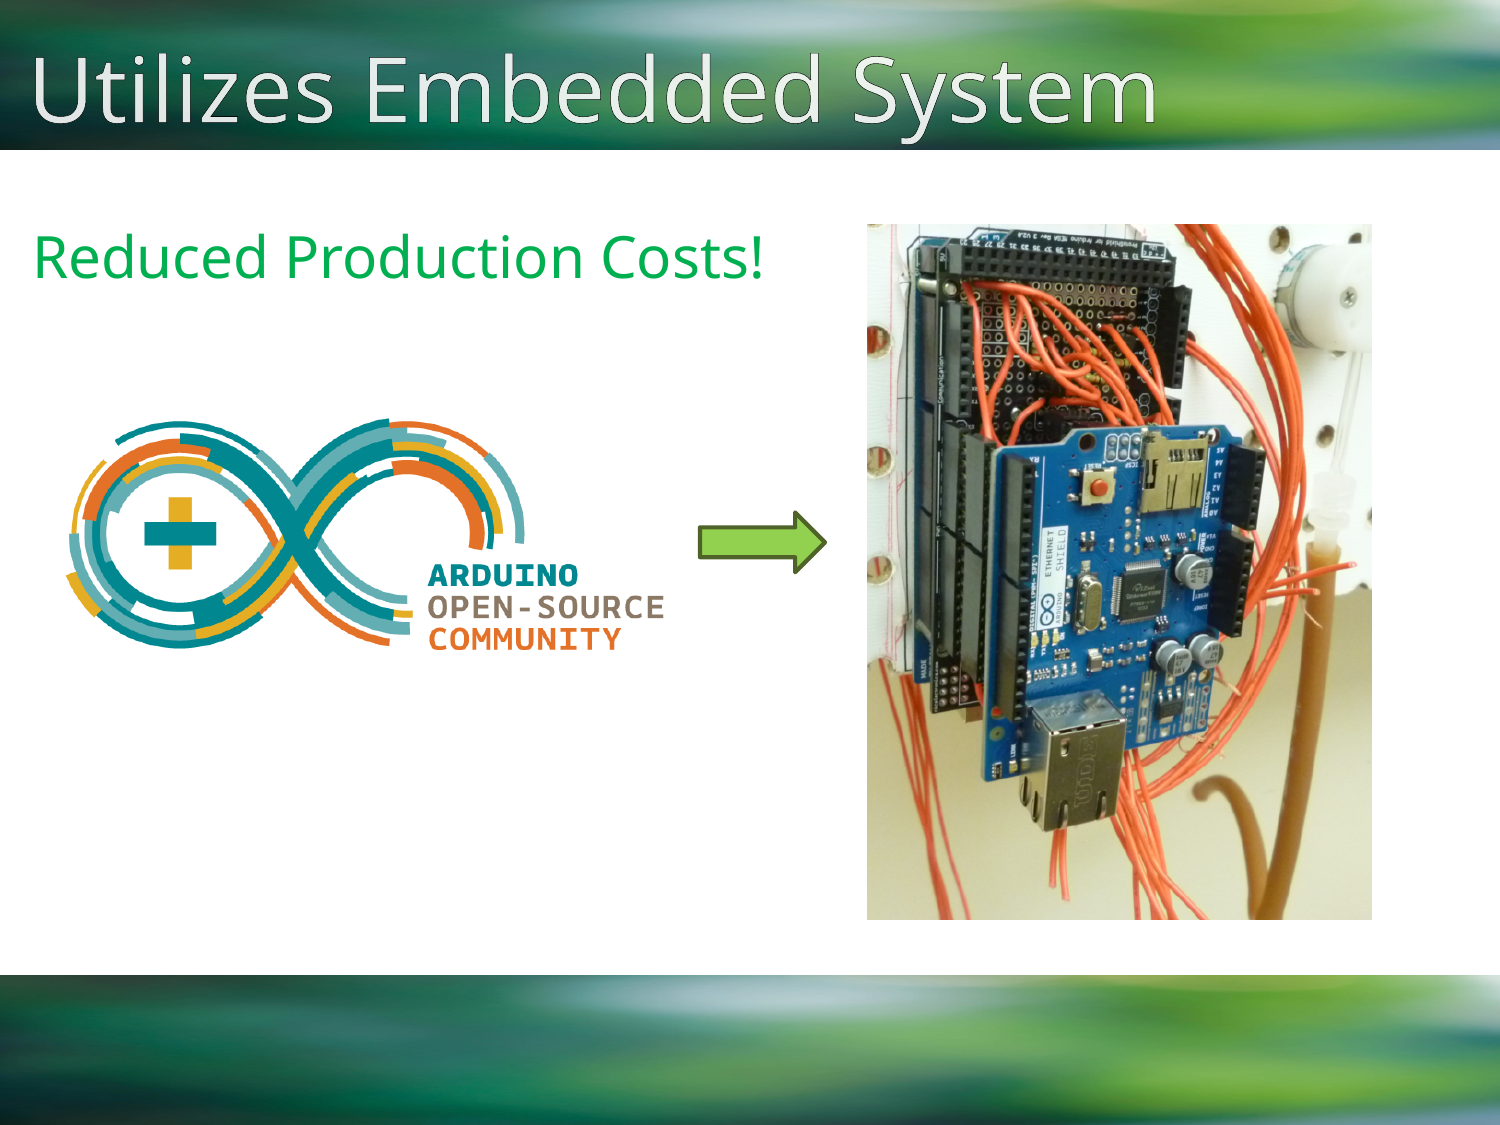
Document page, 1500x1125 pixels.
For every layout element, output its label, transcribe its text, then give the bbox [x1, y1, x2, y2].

picture [62, 407, 668, 665]
picture [0, 975, 1500, 1125]
picture [0, 0, 1500, 151]
picture [867, 224, 1372, 920]
text_box Reduced Production Costs! [17, 212, 1030, 298]
text_box [697, 510, 828, 575]
